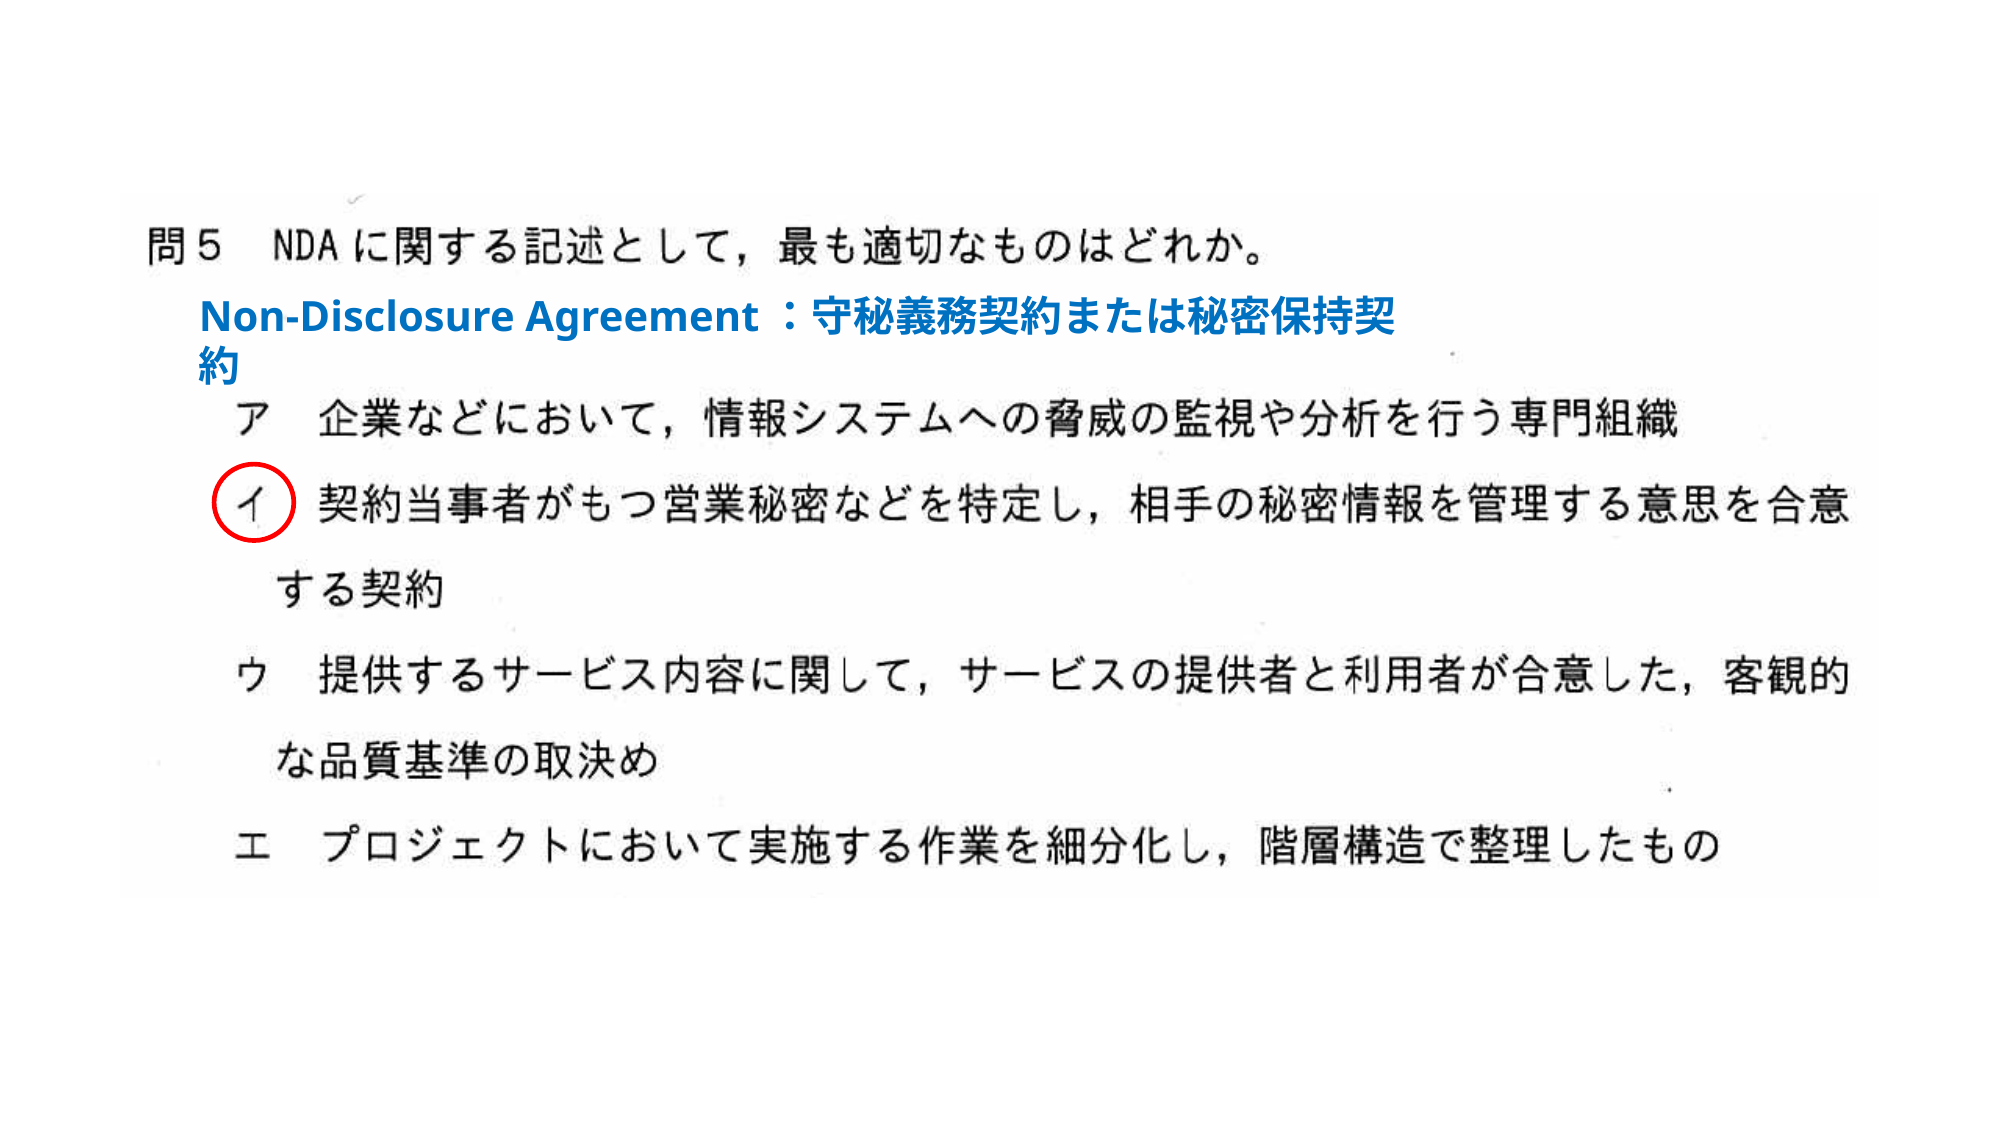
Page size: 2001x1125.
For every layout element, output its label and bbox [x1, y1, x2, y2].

picture [120, 193, 1879, 898]
